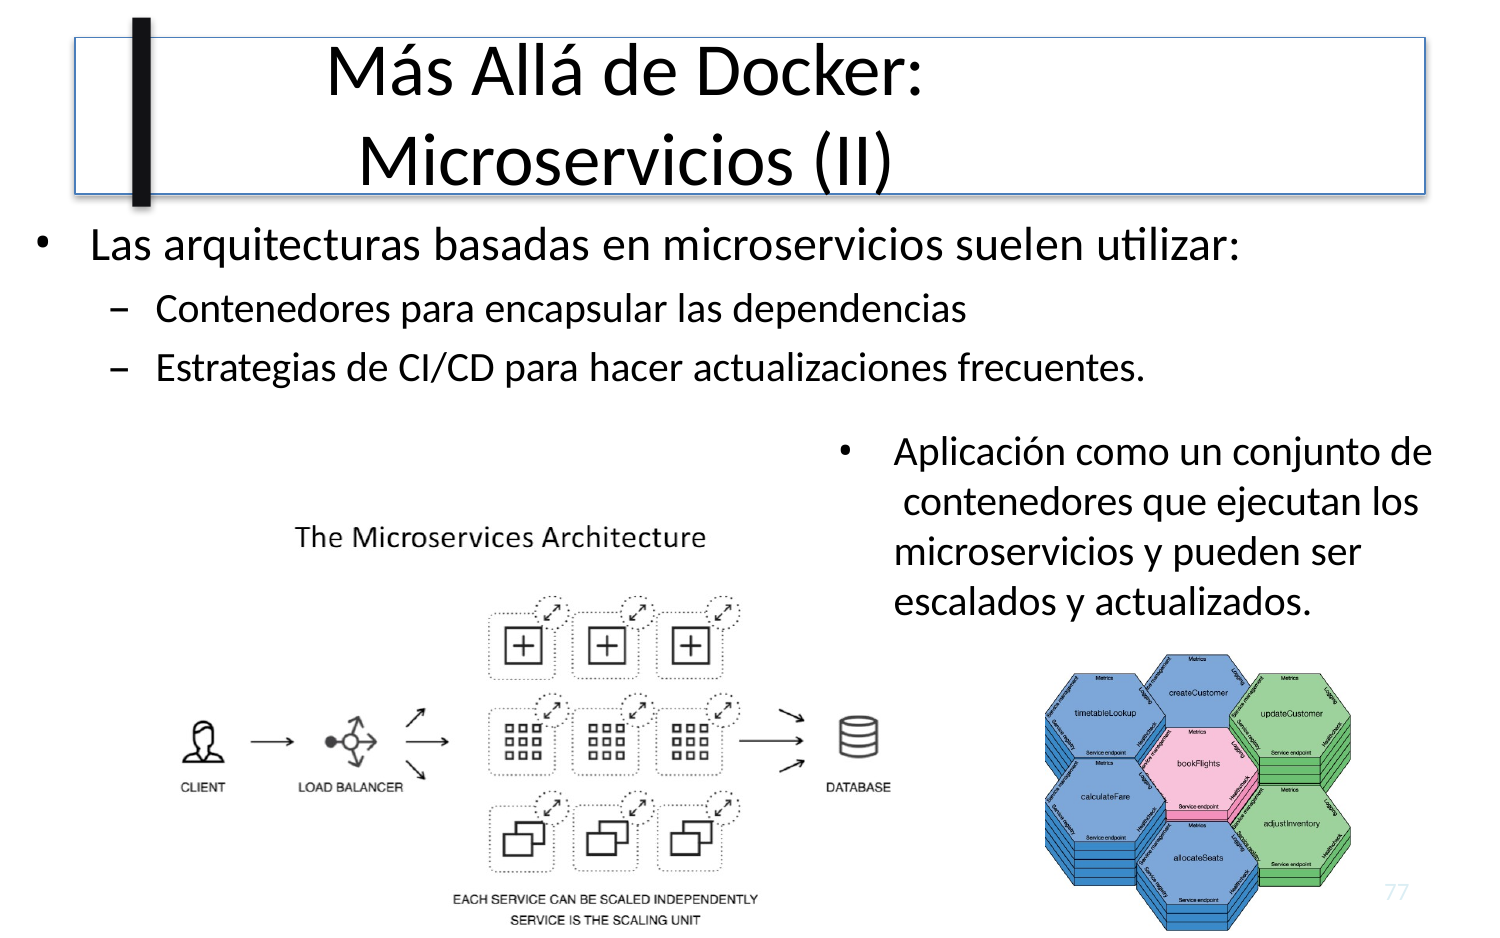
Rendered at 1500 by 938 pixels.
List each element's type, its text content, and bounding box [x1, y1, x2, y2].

title Más Allá de Docker: Microservicios (II) [184, 18, 1316, 197]
picture [179, 524, 891, 925]
picture [1045, 654, 1351, 932]
slide_number 77 [1377, 874, 1416, 938]
picture [1316, 32, 1434, 197]
text_box Las arquitecturas basadas en microservicios suelen utilizar: Contenedores para encapsular las dependencias Estrategias de CI/CD para hacer actualizaciones frecuentes. Aplicación como un conjunto de contenedores que ejecutan los microservicios y pueden ser escalados y actualizados. [31, 197, 1438, 624]
picture [66, 13, 184, 197]
